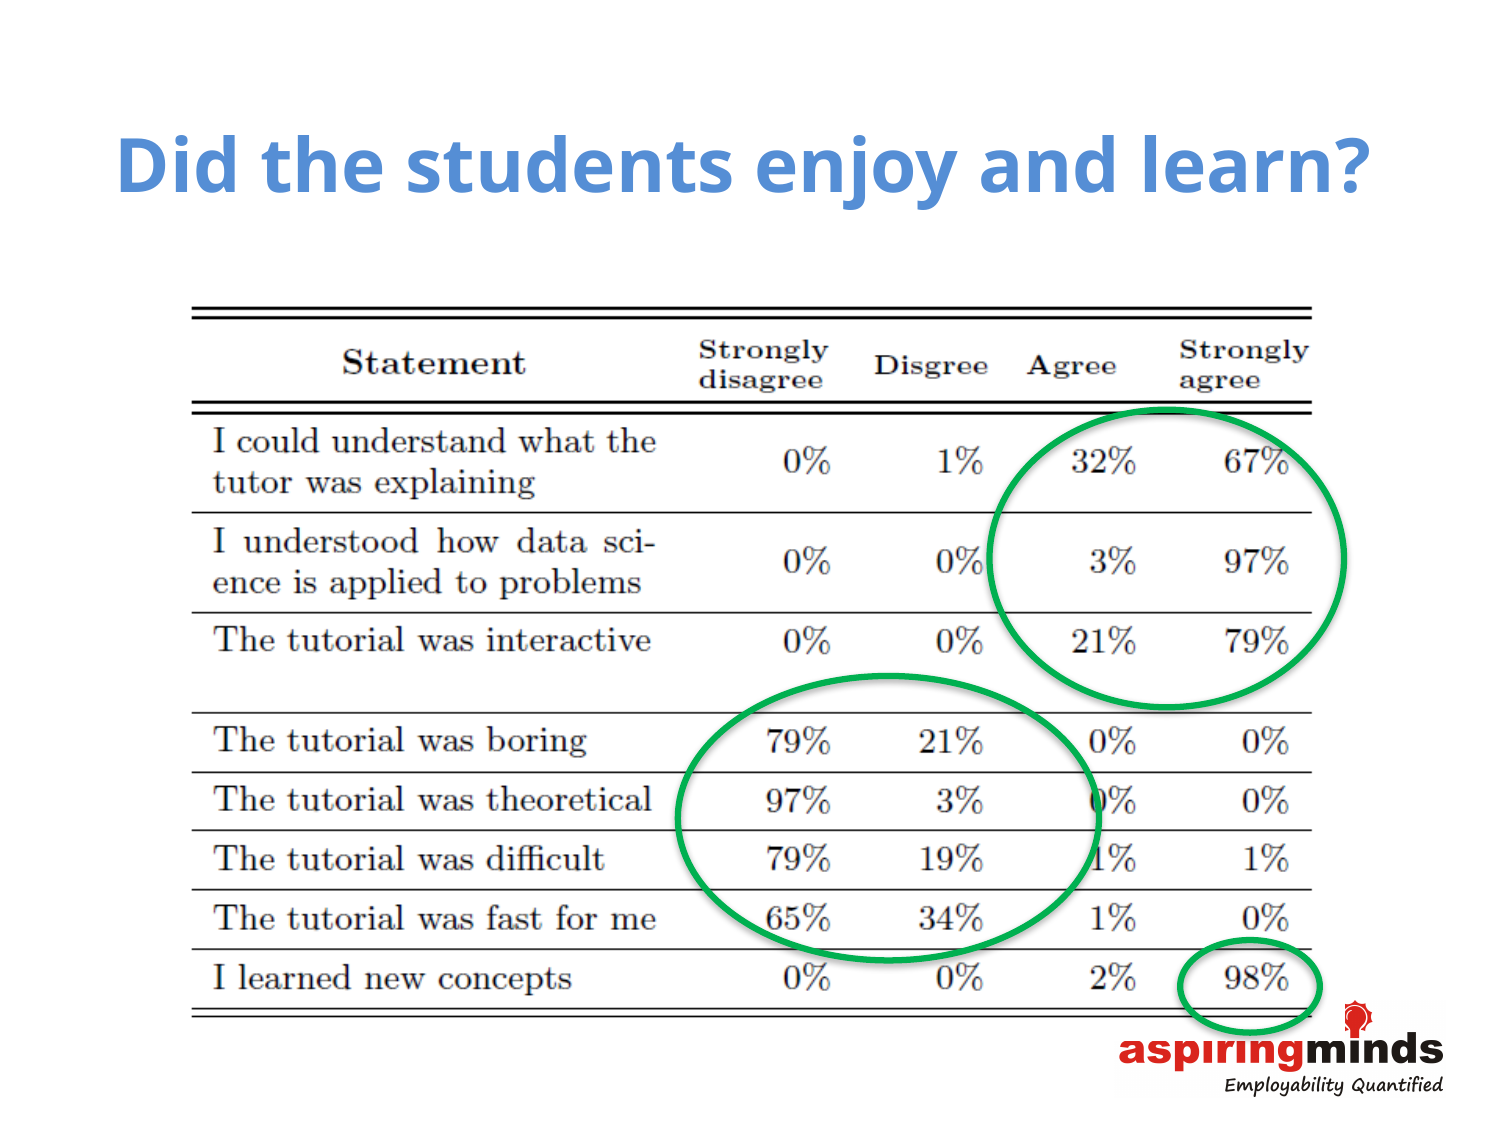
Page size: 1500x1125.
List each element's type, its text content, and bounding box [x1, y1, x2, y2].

picture [142, 281, 1446, 1098]
title Did the students enjoy and learn? [68, 69, 1419, 257]
